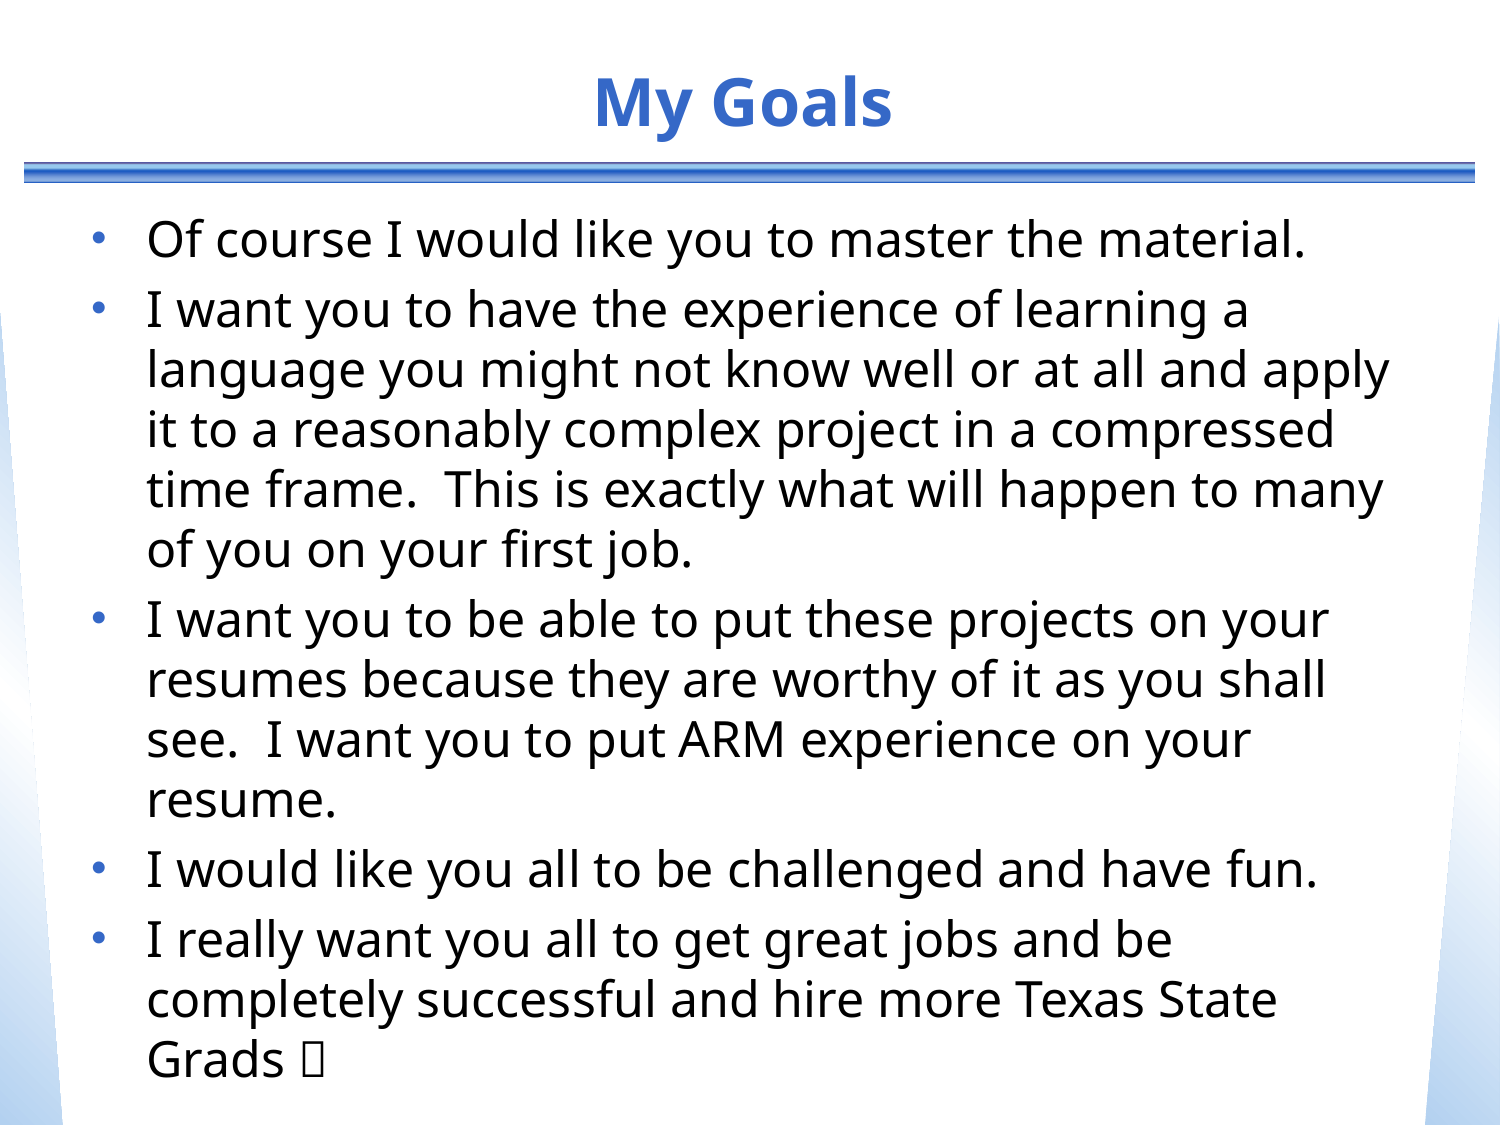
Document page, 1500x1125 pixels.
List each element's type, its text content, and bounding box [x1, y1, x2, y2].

picture [24, 162, 1475, 183]
list Of course I would like you to master the material. I want you to have the experience of learning a language you might not know well or at all and apply it to a reasonably complex project in a compressed time frame. This is exactly what will happen to many of you on your first job. I want you to be able to put these projects on your resumes because they are worthy of it as you shall see. I want you to put ARM experience on your resume. I would like you all to be challenged and have fun. I really want you all to get great jobs and be completely successful and hire more Texas State Grads  [75, 200, 1425, 1038]
title My Goals [37, 37, 1450, 163]
